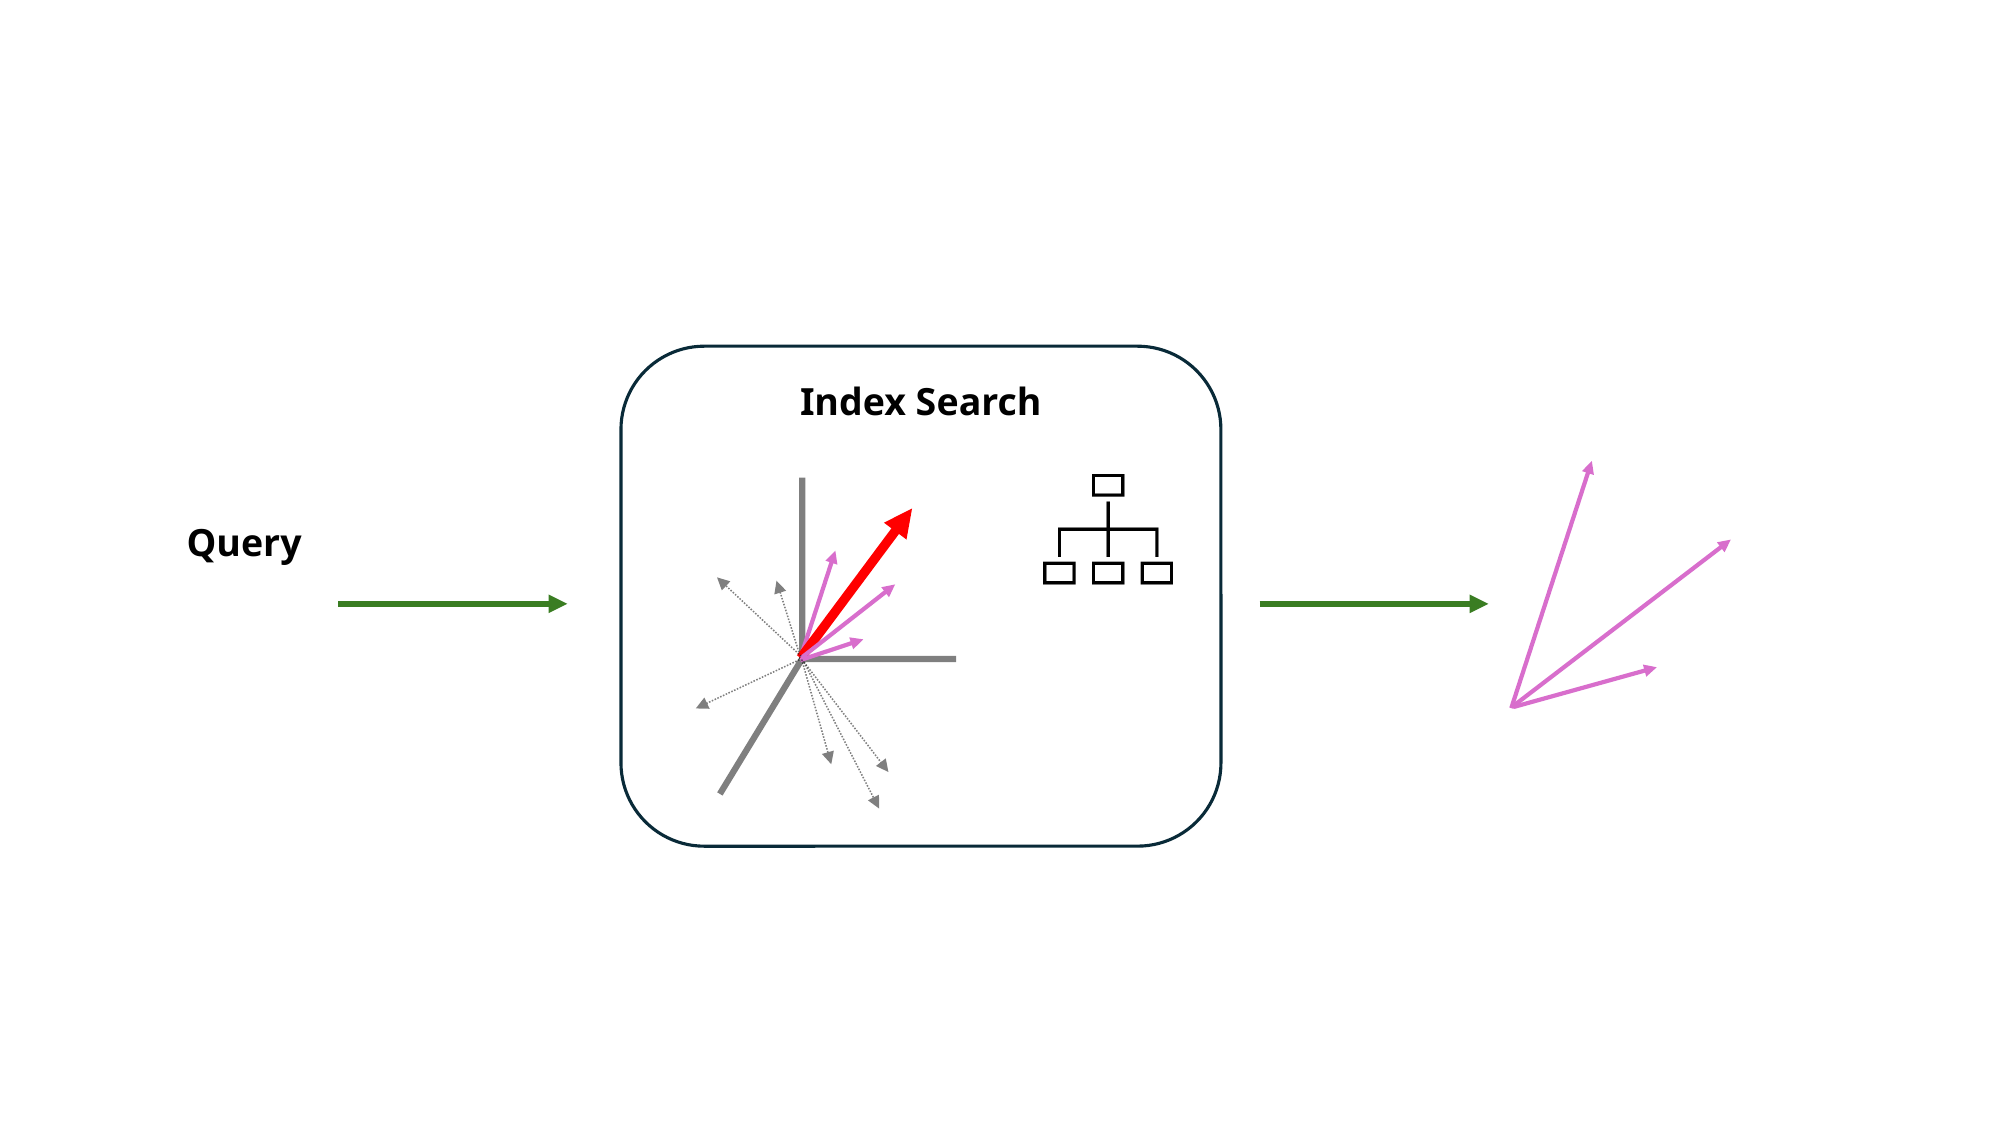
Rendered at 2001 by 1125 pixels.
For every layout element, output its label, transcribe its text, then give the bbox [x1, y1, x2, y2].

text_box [1510, 460, 1732, 709]
text_box Query 🗣️ [98, 500, 391, 692]
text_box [620, 345, 1222, 847]
